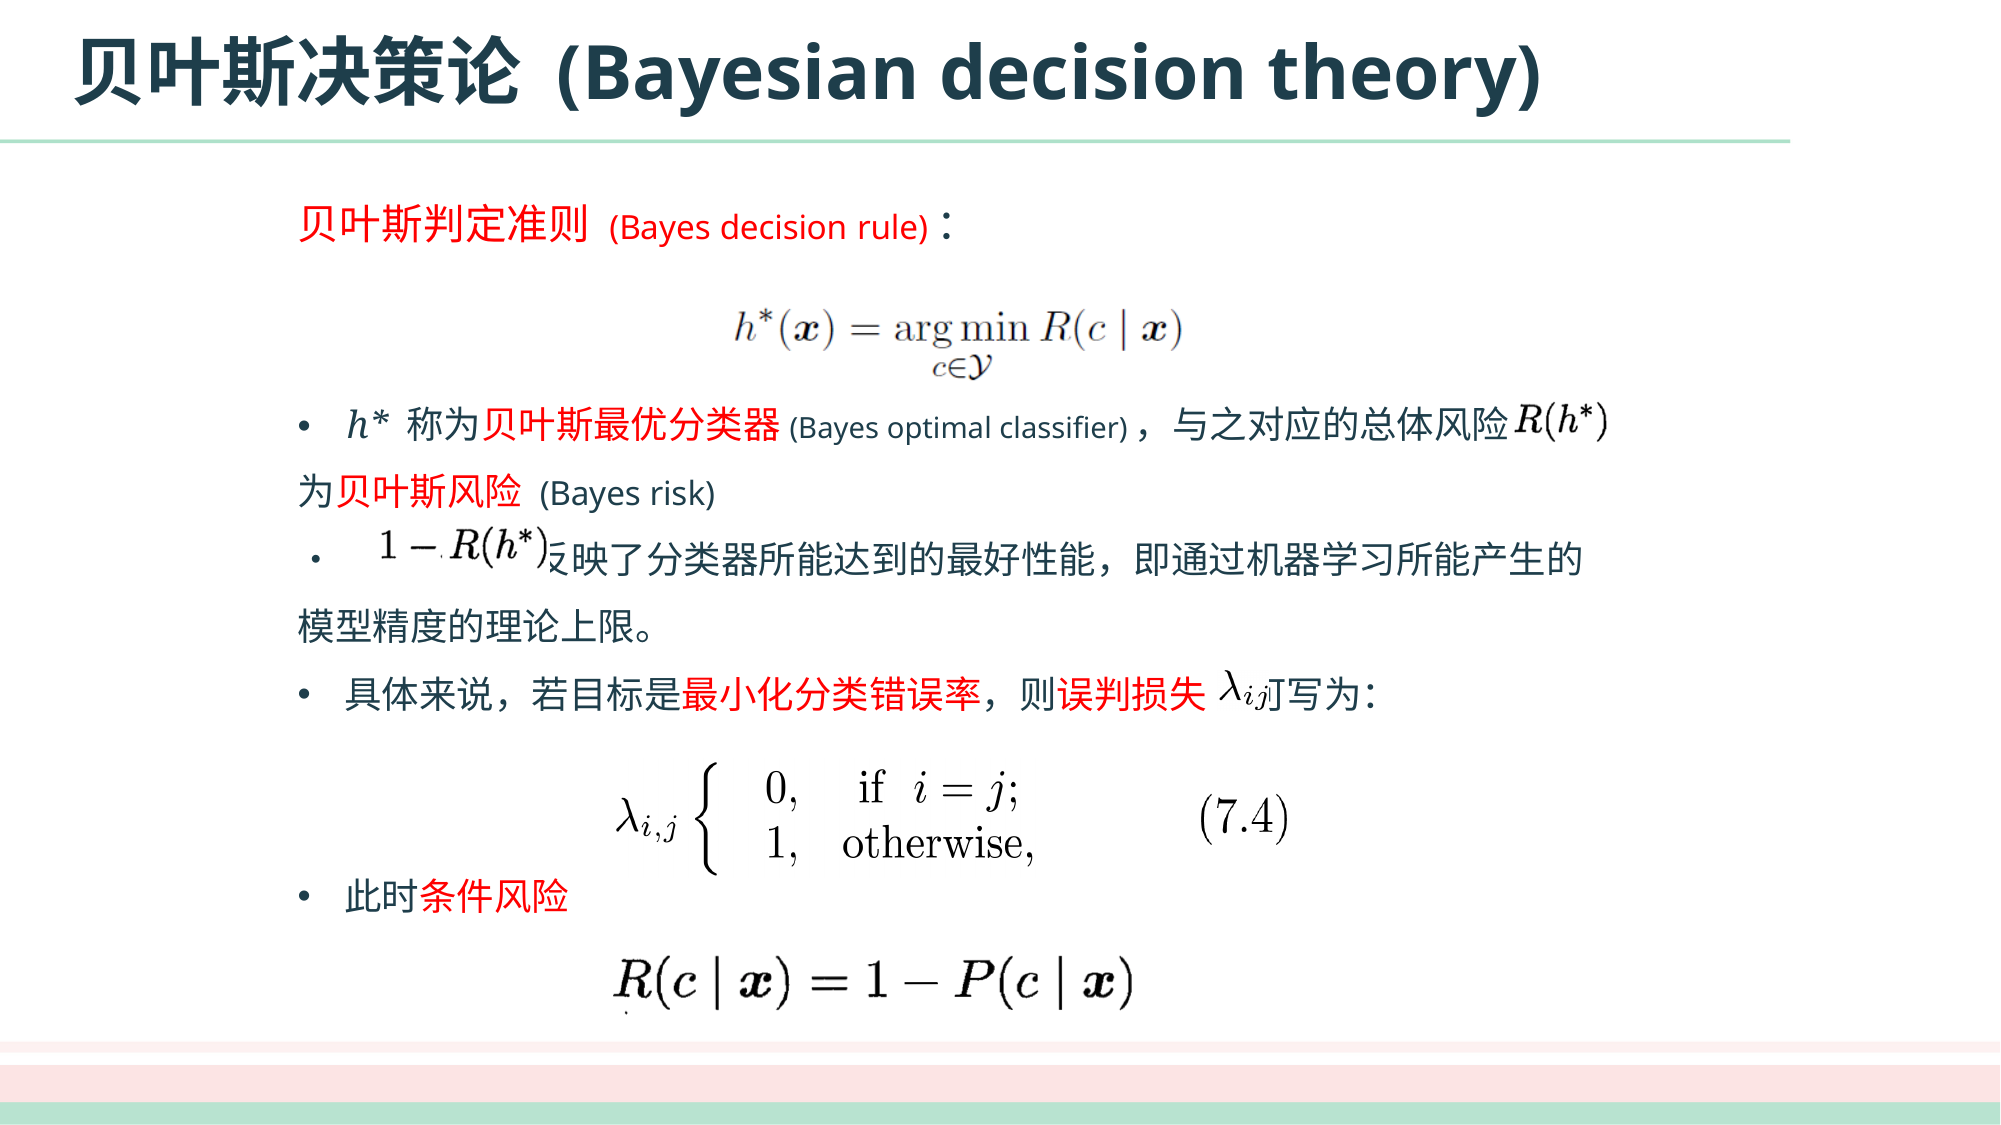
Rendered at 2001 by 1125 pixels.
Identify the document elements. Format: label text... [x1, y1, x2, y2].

text_box • h* 称为贝叶斯最优分类器(Bayes optimal classifier)，与之对应的总体风险 称为贝叶斯风险 (Bayes risk) • 反映了分类器所能达到的最好性能，即通过机器学习所能产生的模型精度的理论上限。 具体来说，若目标是最小化分类错误率，则误判损失 可写为： 此时条件风险 [295, 378, 1622, 919]
text_box 贝叶斯判定准则 (Bayes decision rule)： [295, 197, 1000, 248]
text_box [719, 285, 1198, 384]
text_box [613, 758, 1289, 878]
picture [0, 0, 2001, 1125]
title 贝叶斯决策论 (Bayesian decision theory) [56, 11, 1782, 140]
